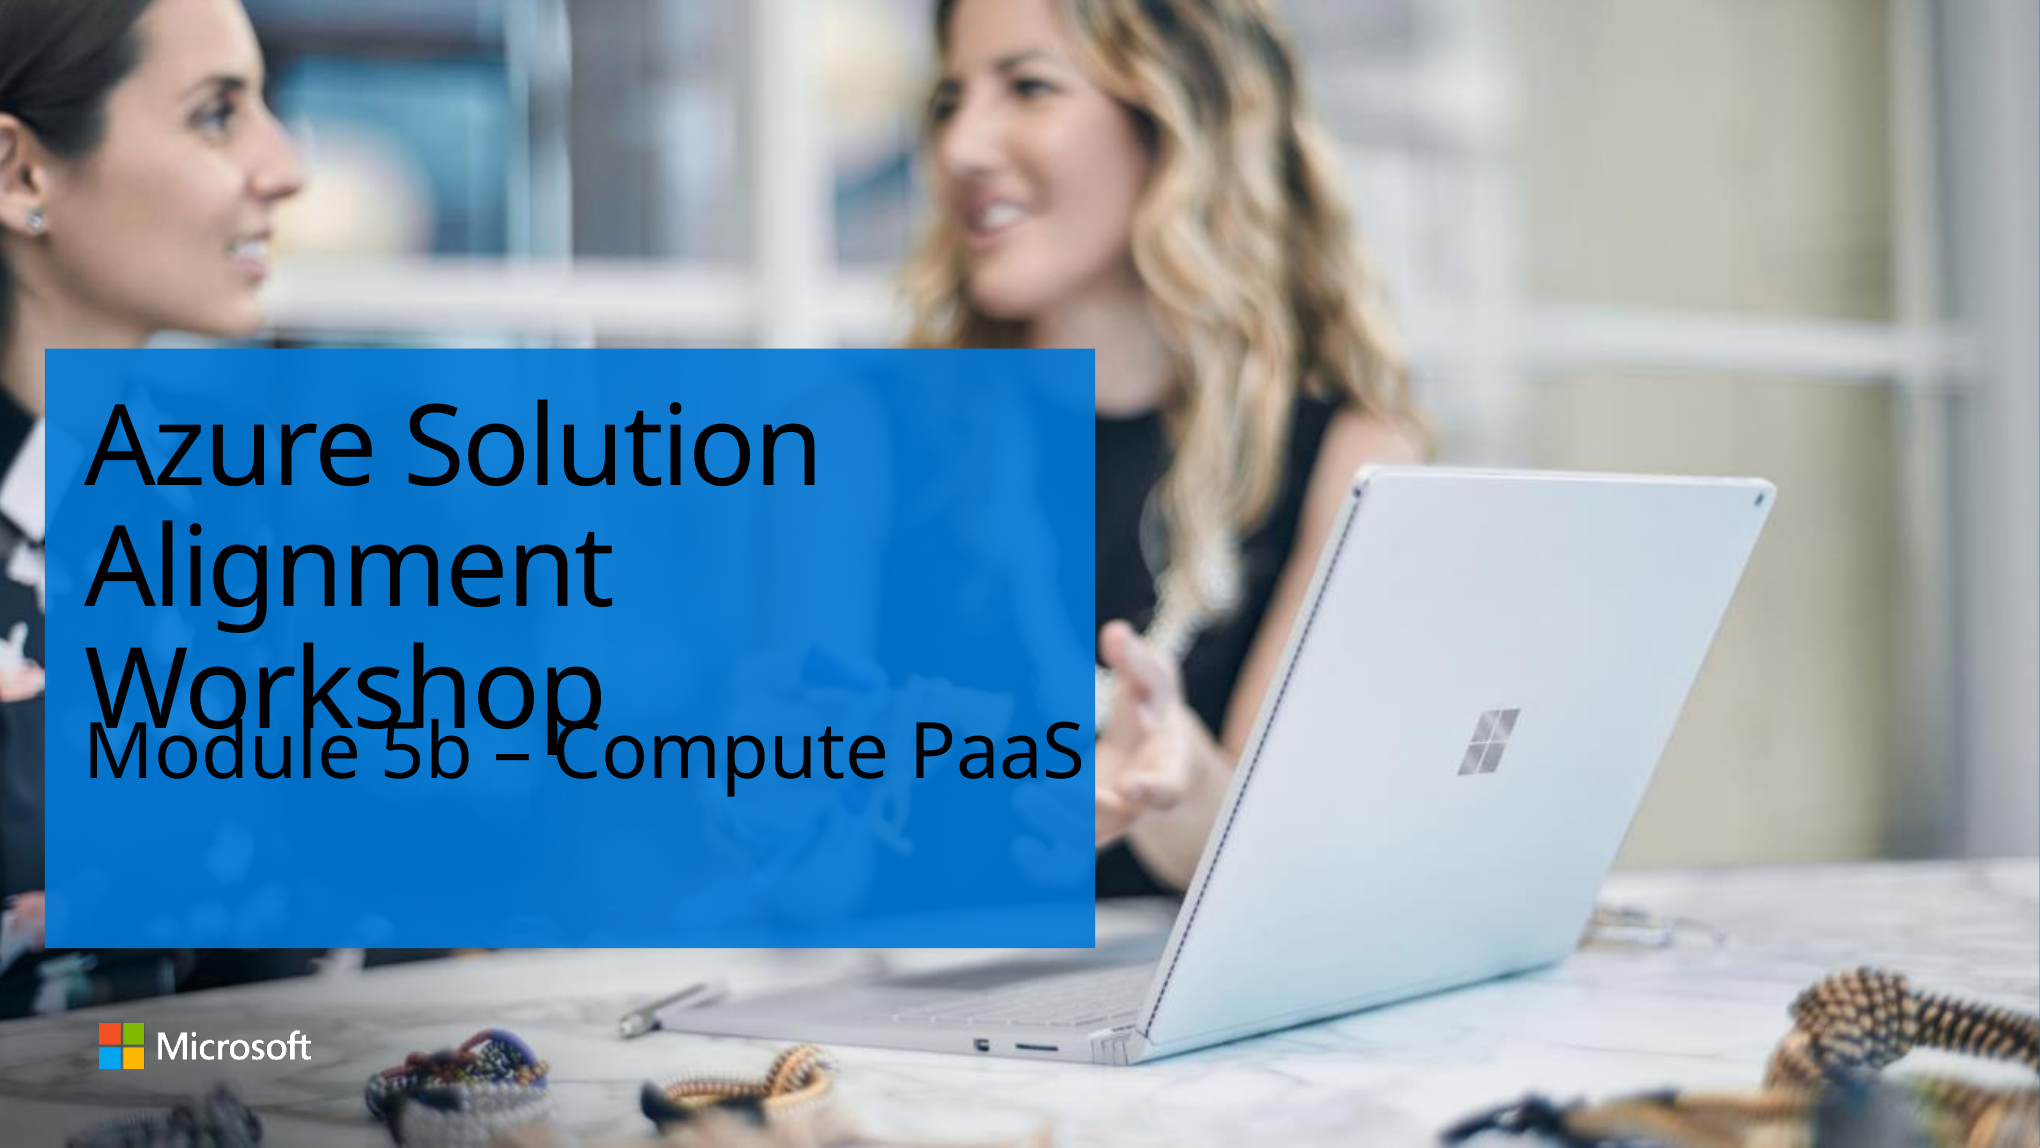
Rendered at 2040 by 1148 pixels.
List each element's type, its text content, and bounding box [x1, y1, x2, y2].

title Azure Solution Alignment Workshop [60, 373, 1083, 674]
picture [0, 0, 2040, 1148]
list Module 5b – Compute PaaS [60, 693, 1133, 979]
